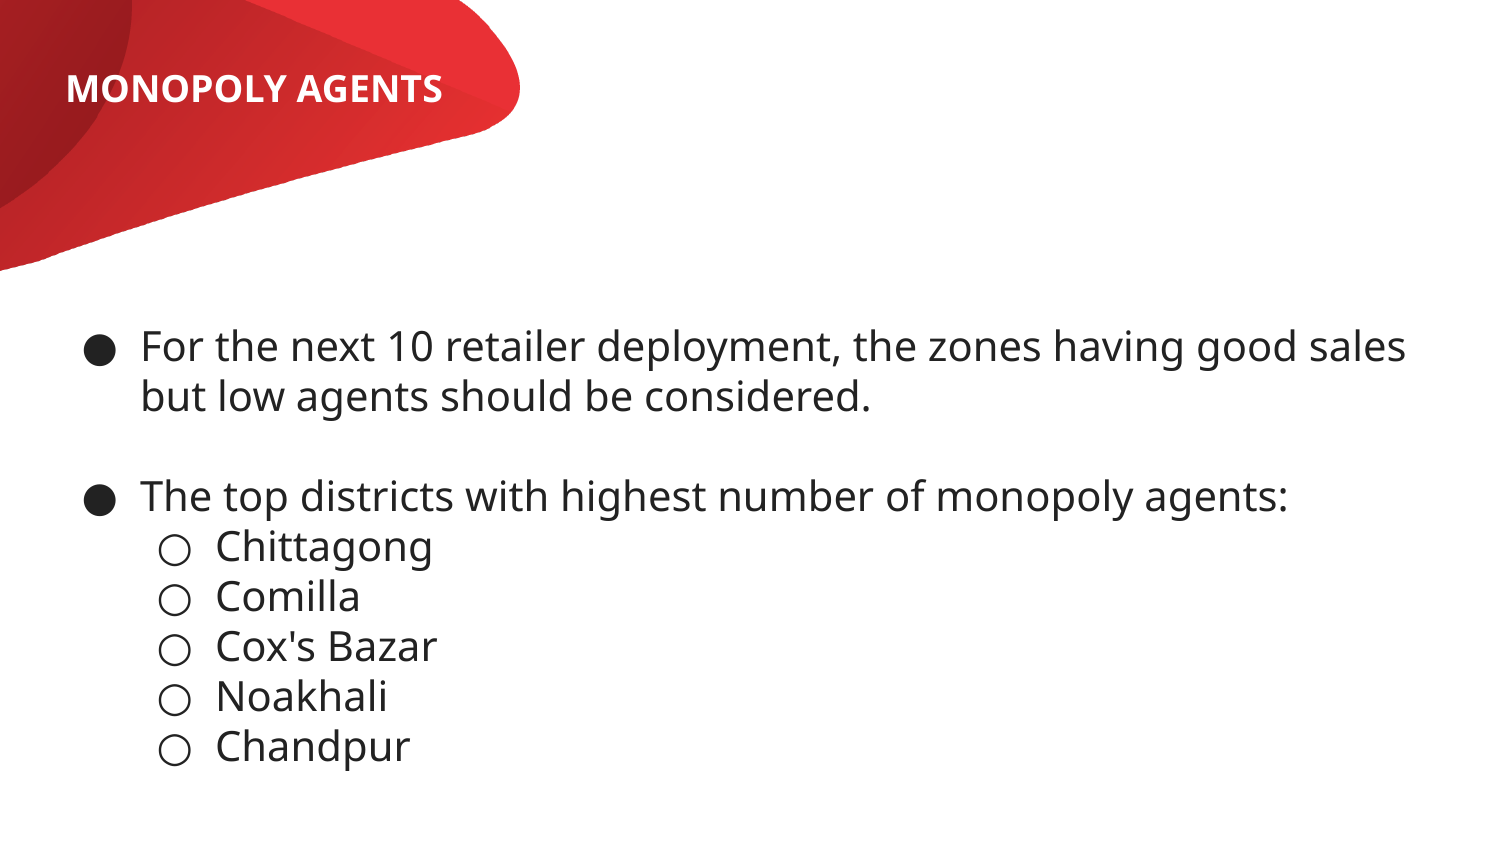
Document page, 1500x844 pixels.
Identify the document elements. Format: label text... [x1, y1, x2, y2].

text_box For the next 10 retailer deployment, the zones having good sales but low agents should be considered. The top districts with highest number of monopoly agents: Chittagong Comilla Cox's Bazar Noakhali Chandpur [49, 254, 1426, 817]
picture [0, 0, 1500, 782]
subtitle MONOPOLY AGENTS [50, 50, 462, 135]
